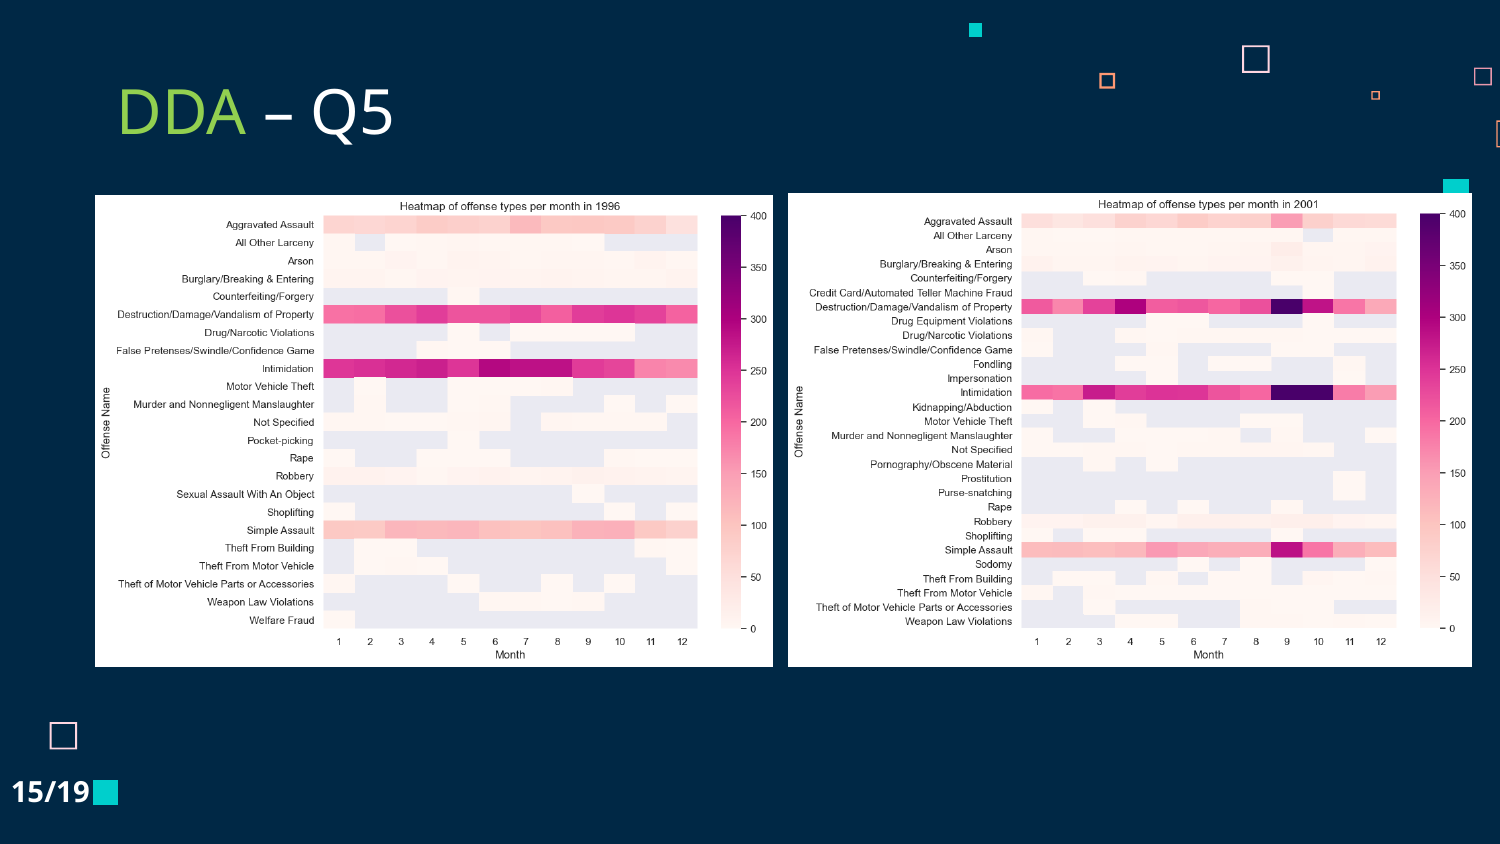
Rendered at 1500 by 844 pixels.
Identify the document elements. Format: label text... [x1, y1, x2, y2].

picture [788, 193, 1472, 667]
title DDA – Q5 [101, 67, 878, 163]
picture [95, 195, 773, 667]
text_box 15/19 [0, 766, 105, 817]
